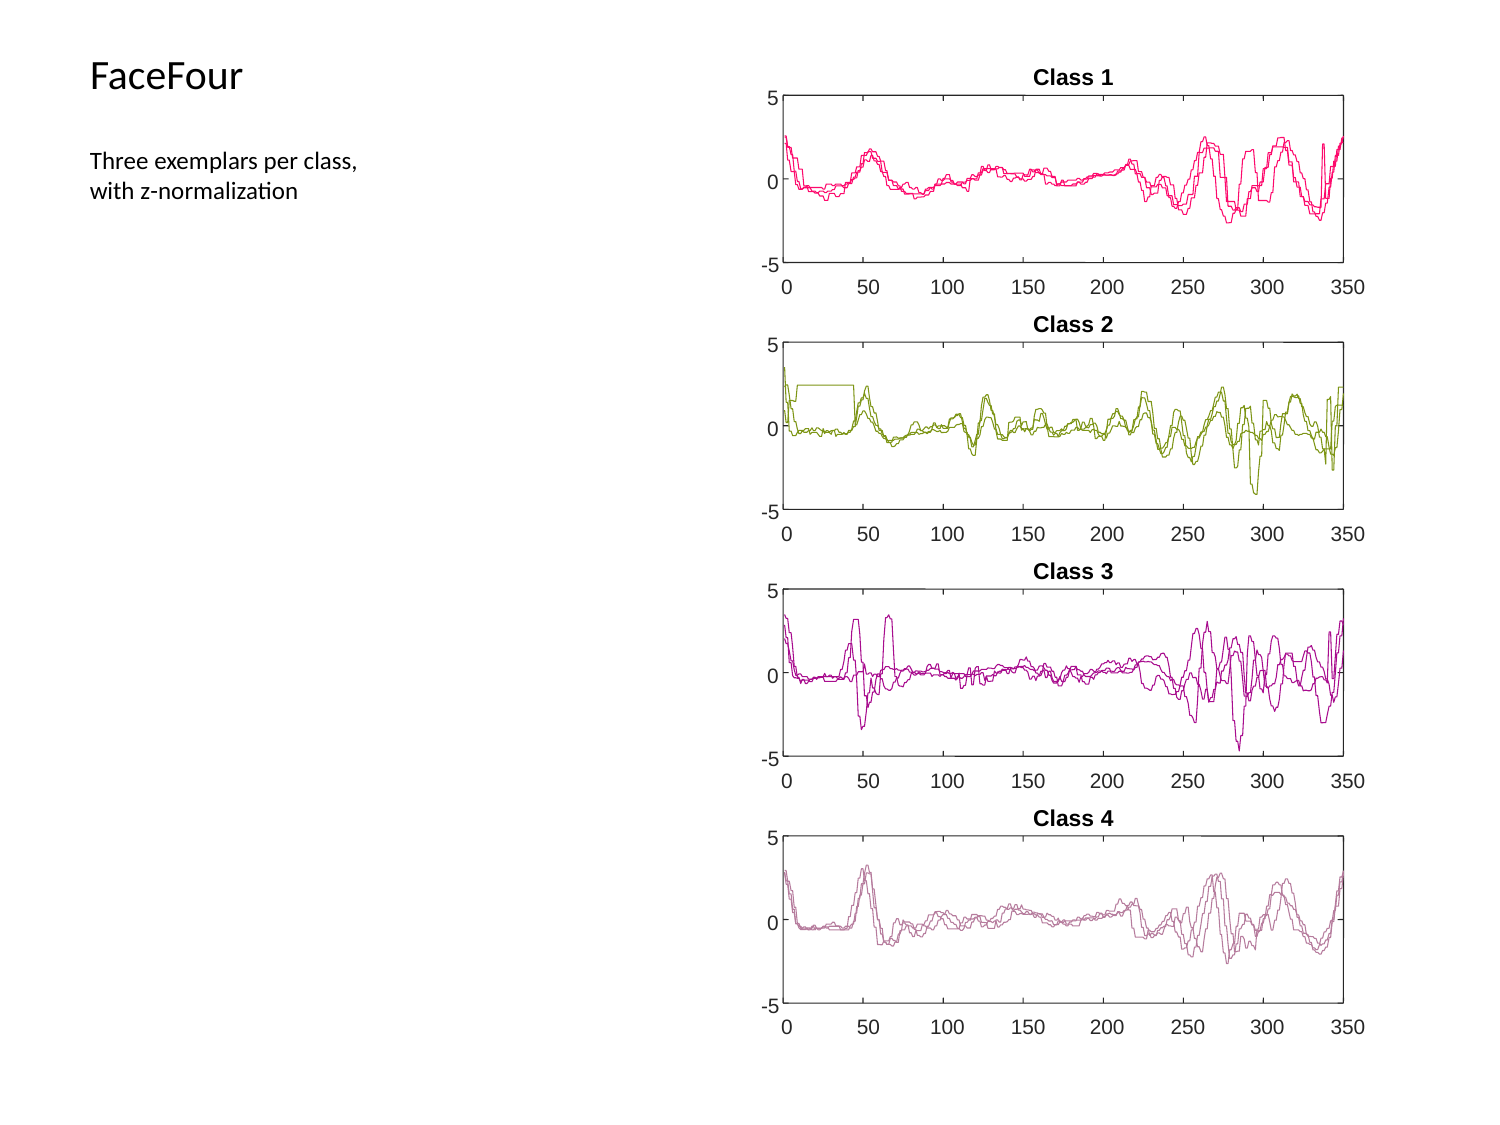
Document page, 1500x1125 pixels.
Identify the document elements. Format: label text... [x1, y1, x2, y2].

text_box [756, 62, 1370, 1043]
text_box Three exemplars per class, with z-normalization [74, 137, 375, 213]
title FaceFour [75, 45, 638, 100]
